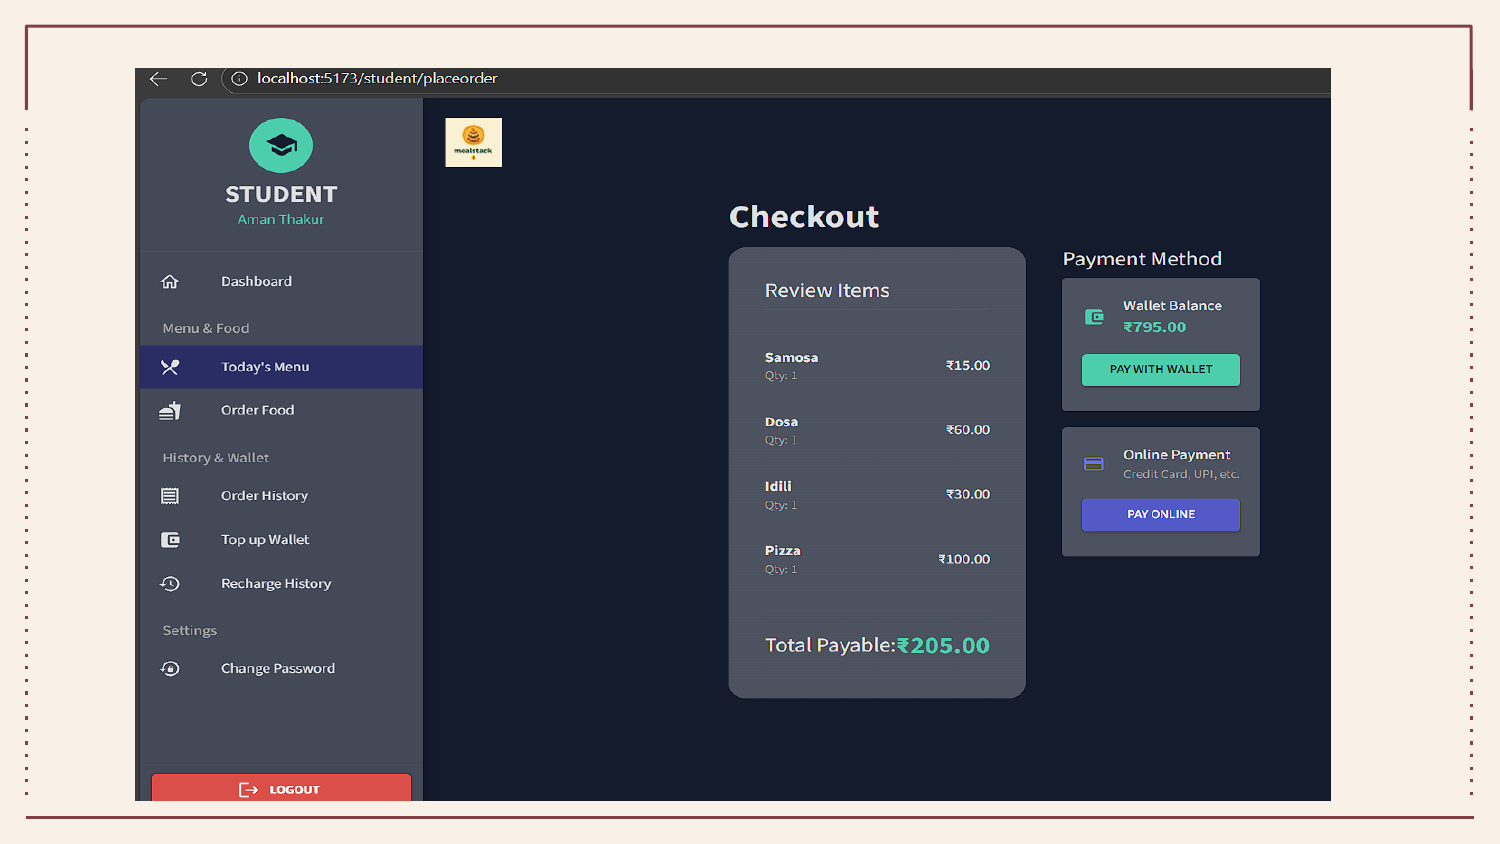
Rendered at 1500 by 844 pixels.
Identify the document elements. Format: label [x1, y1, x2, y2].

picture [135, 68, 1332, 801]
picture [153, 775, 410, 801]
